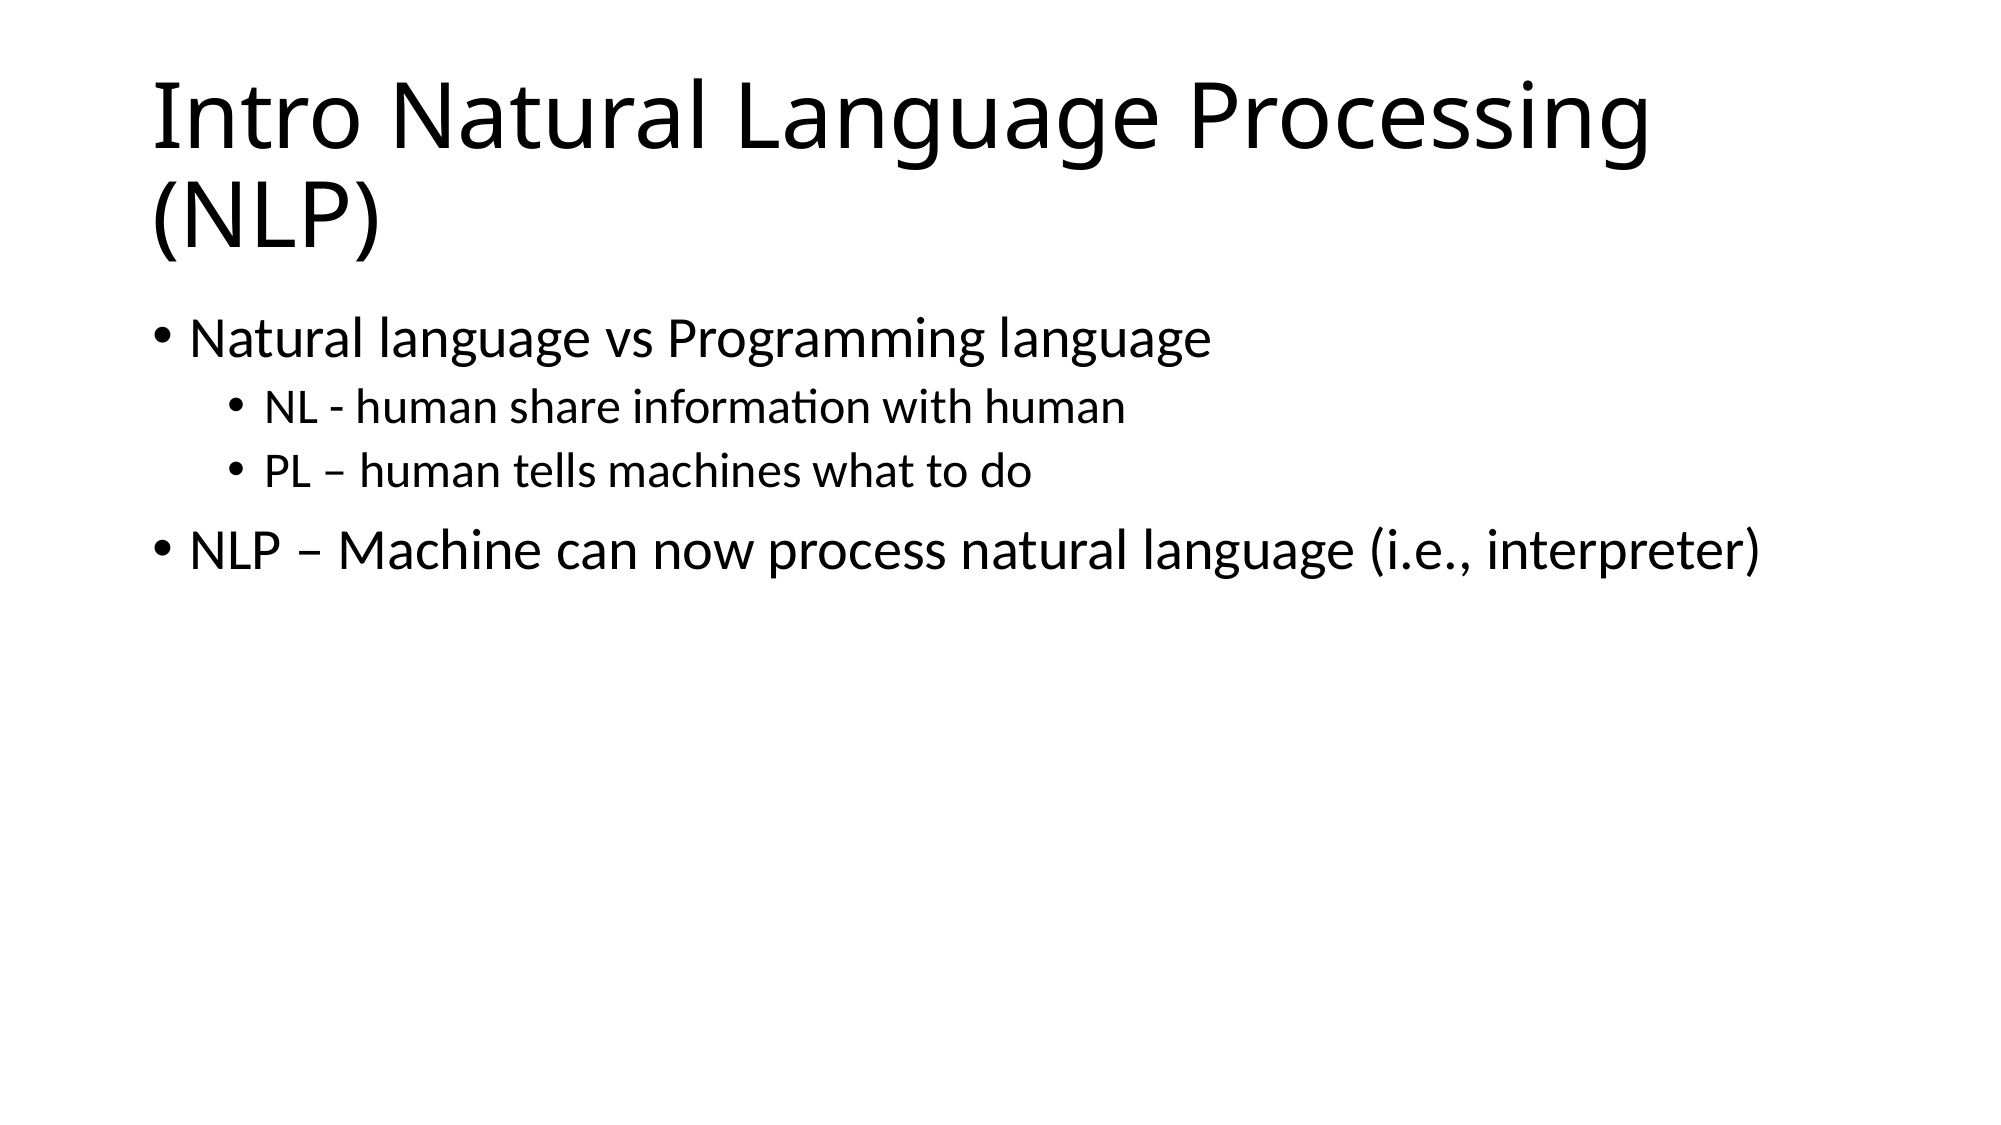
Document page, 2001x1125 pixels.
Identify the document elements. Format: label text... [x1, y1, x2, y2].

list Natural language vs Programming language NL - human share information with human PL – human tells machines what to do NLP – Machine can now process natural language (i.e., interpreter) [137, 299, 1863, 1014]
title Intro Natural Language Processing (NLP) [137, 59, 1863, 278]
